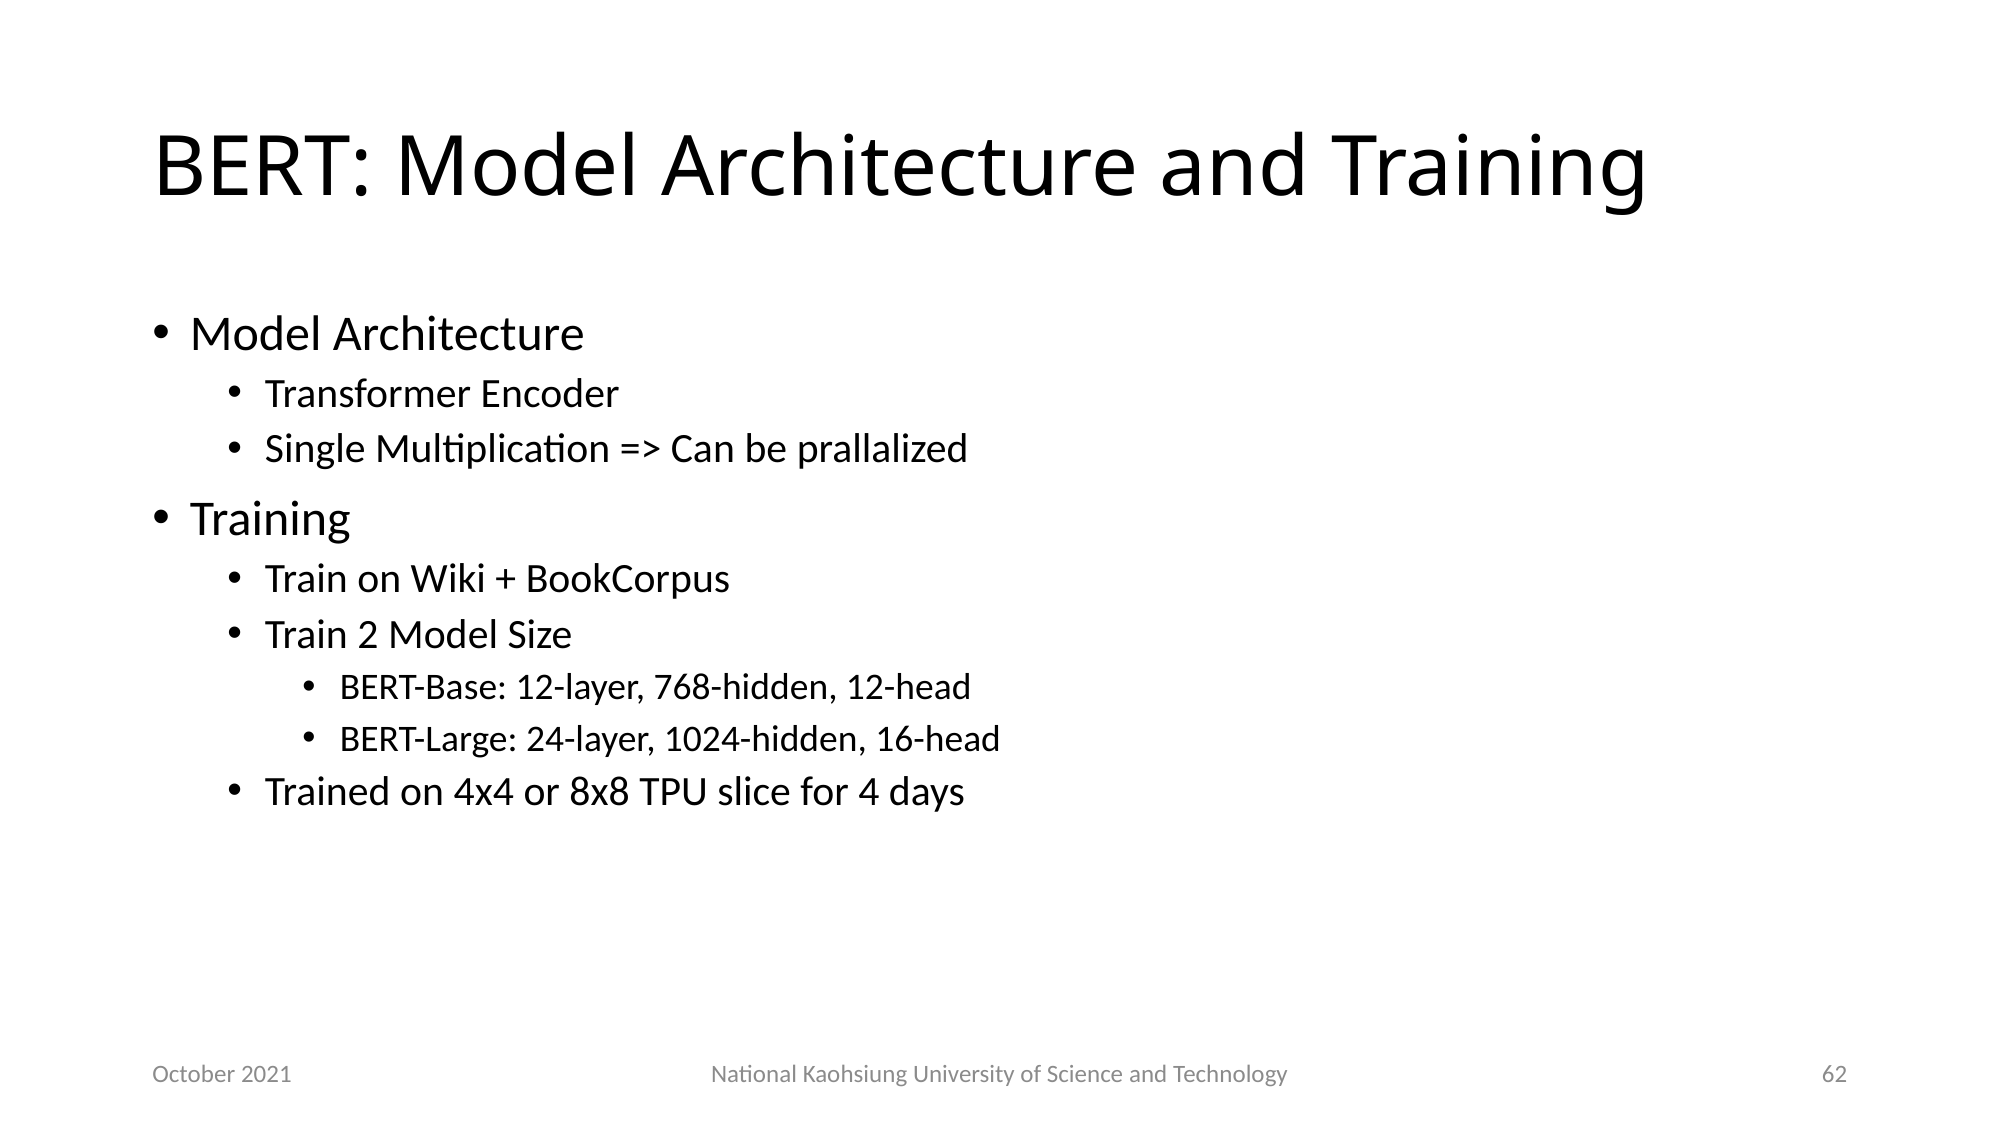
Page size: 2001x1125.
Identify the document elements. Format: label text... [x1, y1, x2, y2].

slide_number 62 [1412, 1042, 1863, 1103]
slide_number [137, 1042, 588, 1103]
list Model Architecture Transformer Encoder Single Multiplication => Can be prallalized Training Train on Wiki + BookCorpus Train 2 Model Size BERT-Base: 12-layer, 768-hidden, 12-head BERT-Large: 24-layer, 1024-hidden, 16-head Trained on 4x4 or 8x8 TPU slice for 4 days [137, 299, 1863, 1014]
title BERT: Model Architecture and Training [137, 59, 1863, 278]
footer National Kaohsiung University of Science and Technology [662, 1042, 1338, 1103]
